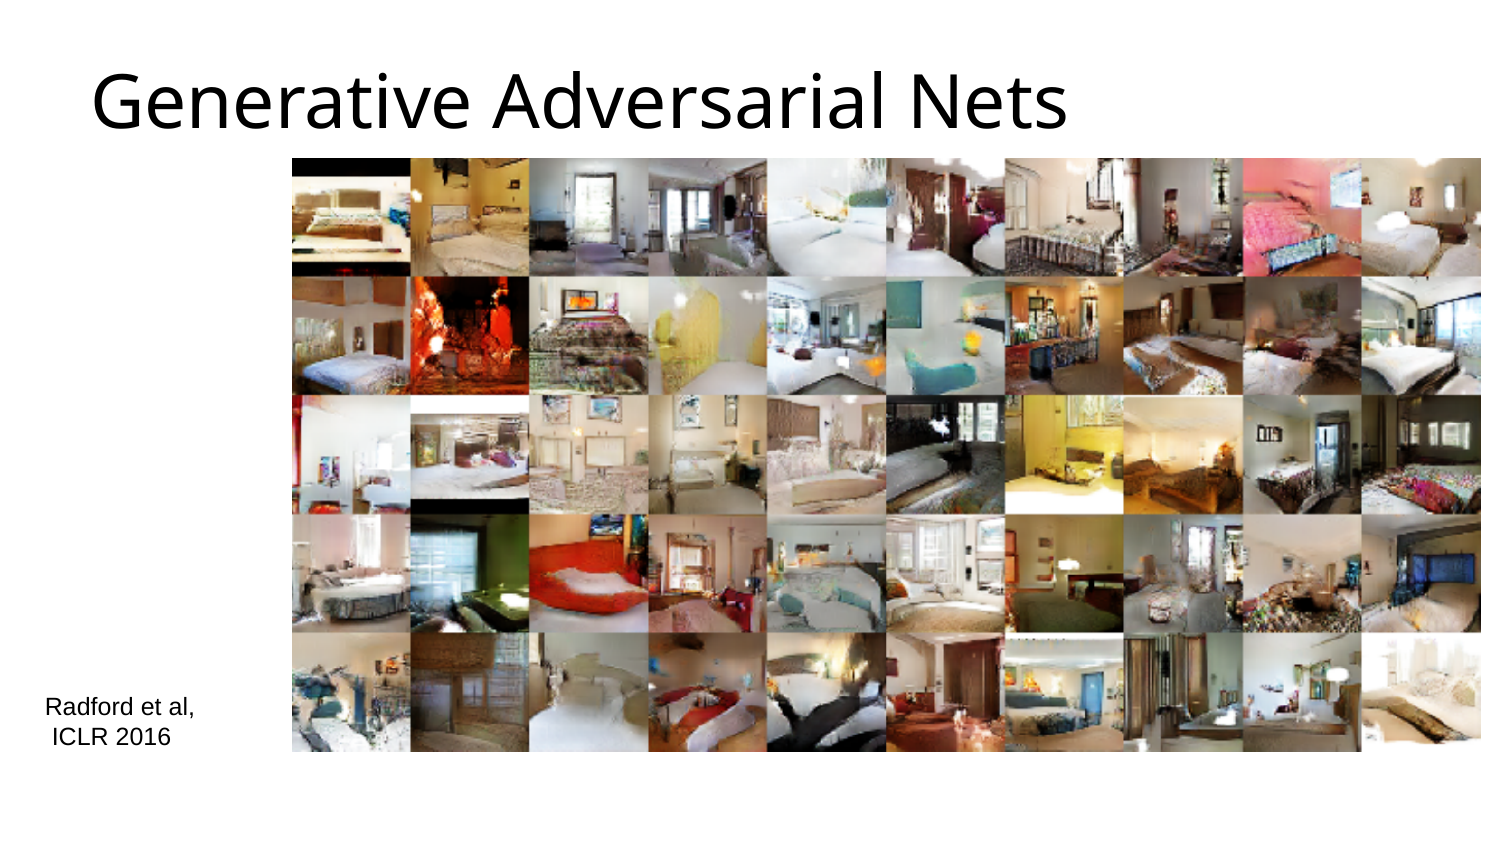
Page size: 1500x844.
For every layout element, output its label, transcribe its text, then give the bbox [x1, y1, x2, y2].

text_box Radford et al, ICLR 2016 [29, 675, 212, 741]
title Generative Adversarial Nets [75, 33, 1465, 175]
picture [283, 149, 1491, 753]
